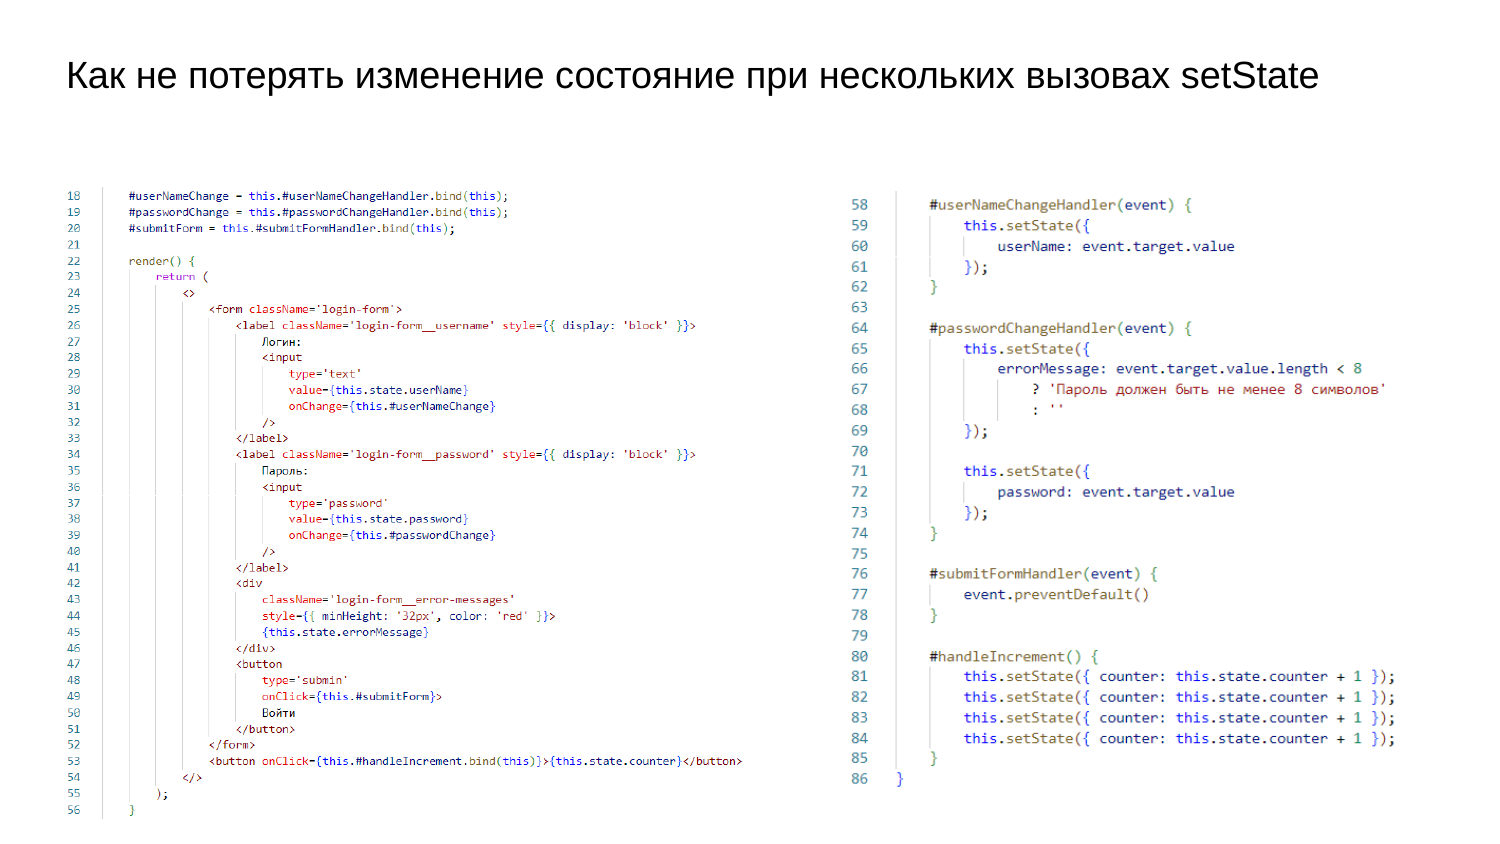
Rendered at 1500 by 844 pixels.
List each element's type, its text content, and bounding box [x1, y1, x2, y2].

picture [830, 190, 1459, 794]
picture [60, 187, 807, 819]
title Как не потерять изменение состояние при нескольких вызовах setState [51, 35, 1449, 139]
